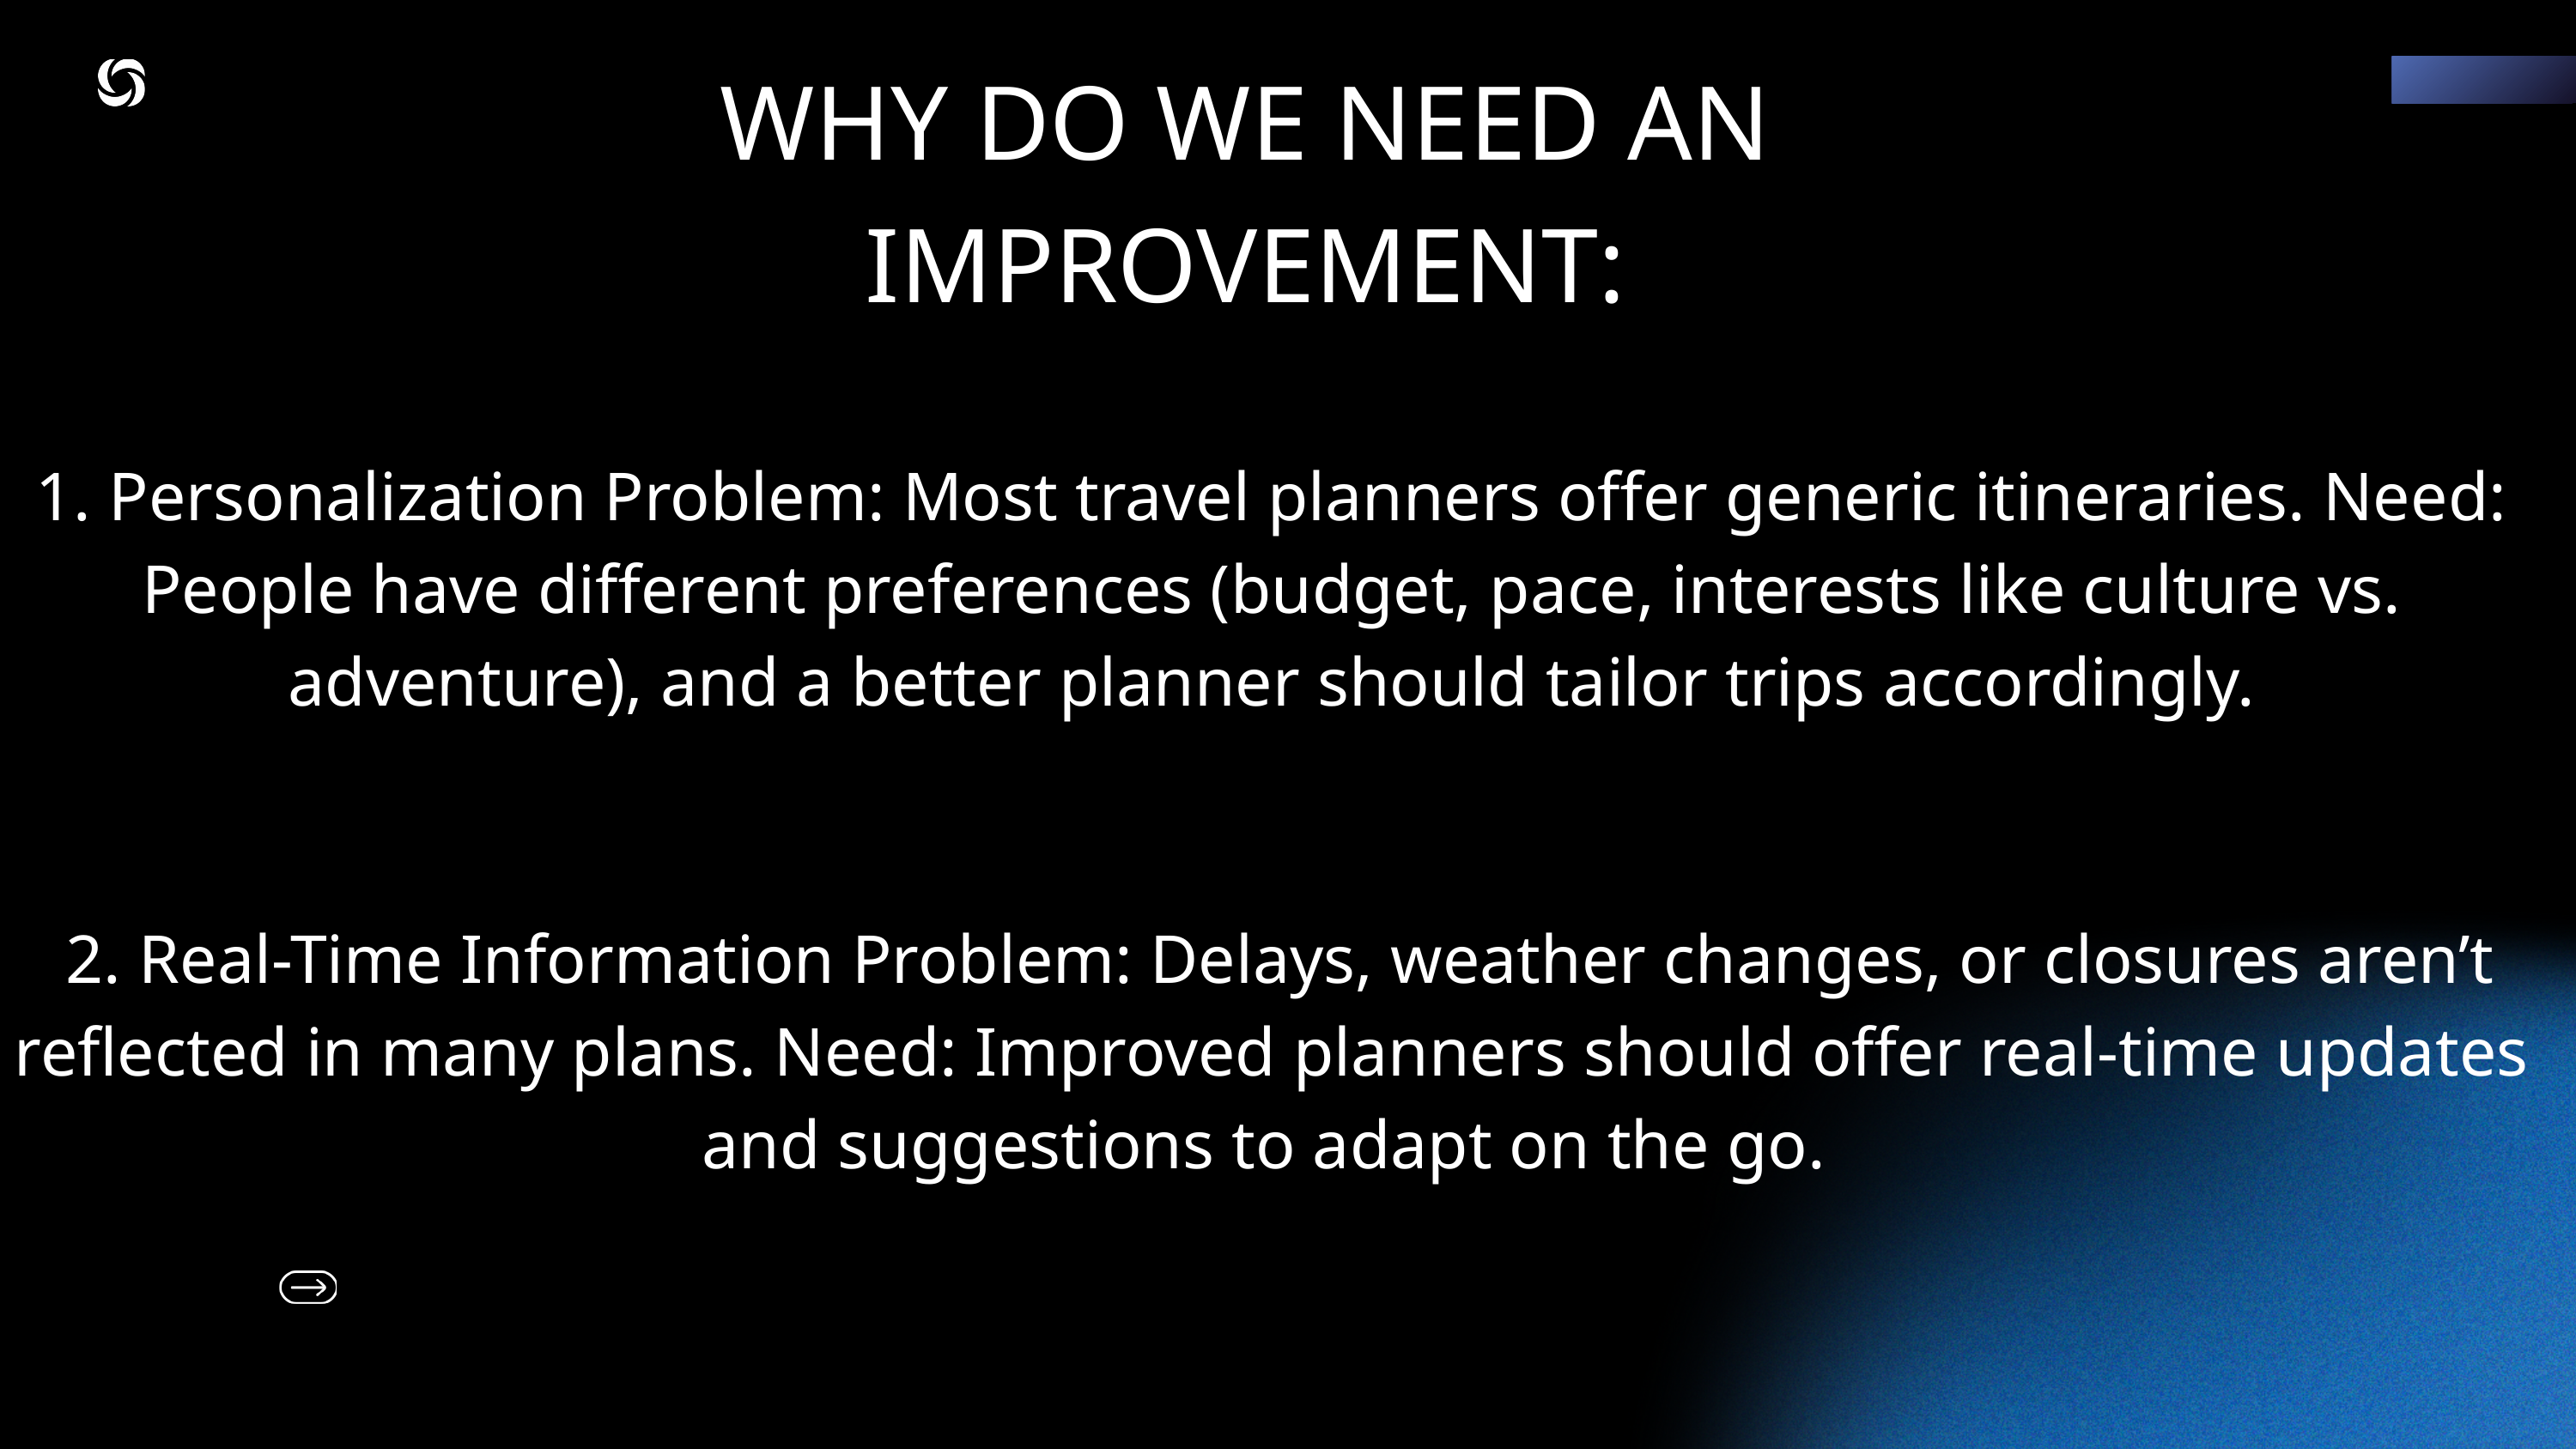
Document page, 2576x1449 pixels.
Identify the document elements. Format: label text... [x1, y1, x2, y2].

text_box [1462, 904, 2576, 1449]
text_box WHY DO WE NEED AN IMPROVEMENT: [337, 37, 2156, 256]
text_box [98, 59, 145, 106]
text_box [2391, 56, 2576, 104]
text_box 1. Personalization Problem: Most travel planners offer generic itineraries. Need: People have different preferences (budget, pace, interests like culture vs. adventure), and a better planner should tailor trips accordingly. 2. Real-Time Information Problem: Delays, weather changes, or closures aren’t reflected in many plans. Need: Improved planners should offer real-time updates and suggestions to adapt on the go. [0, 256, 2547, 1183]
text_box [279, 1270, 337, 1304]
